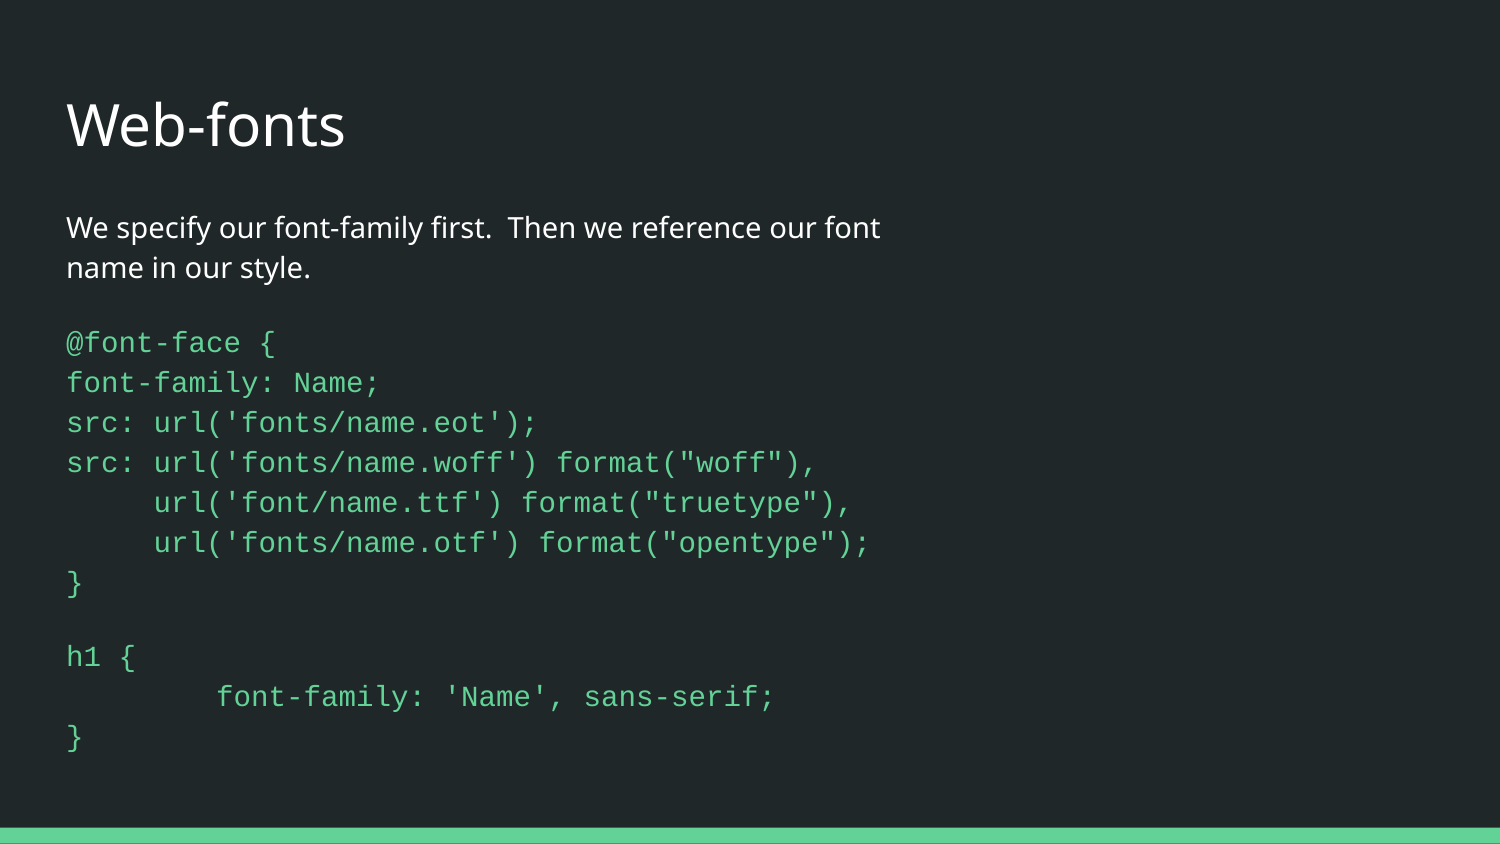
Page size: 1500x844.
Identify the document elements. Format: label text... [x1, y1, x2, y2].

list We specify our font-family first. Then we reference our font name in our style. @font-face { font-family: Name; src: url('fonts/name.eot'); src: url('fonts/name.woff') format("woff"), url('font/name.ttf') format("truetype"), url('fonts/name.otf') format("opentype"); } h1 { font-family: 'Name', sans-serif; } [51, 189, 914, 750]
title Web-fonts [51, 72, 1449, 167]
